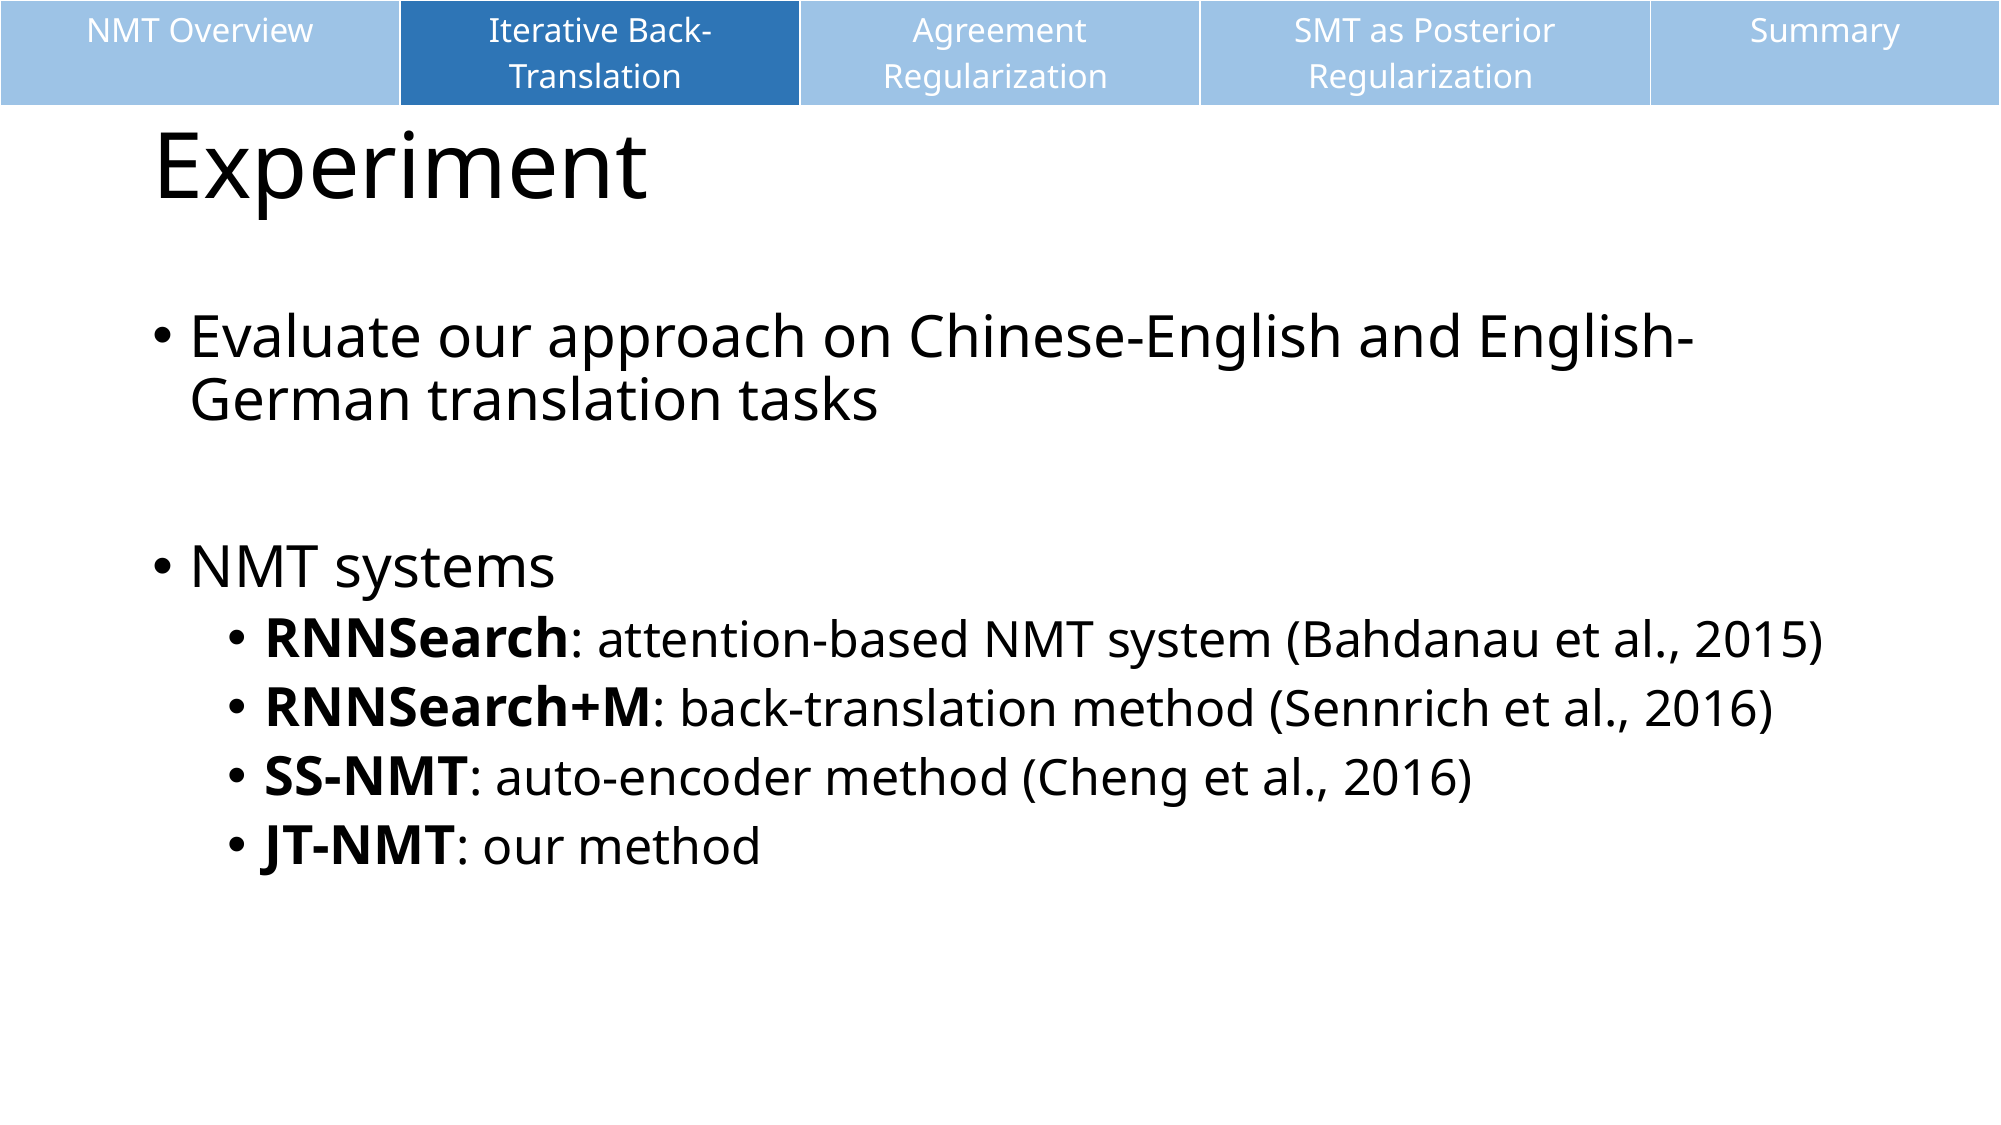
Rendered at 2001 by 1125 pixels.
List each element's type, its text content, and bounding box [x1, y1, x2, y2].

table_header NMT Overview [1, 1, 399, 105]
table_header Agreement Regularization [801, 1, 1199, 105]
table_header Summary [1651, 1, 1999, 105]
table_header SMT as Posterior Regularization [1201, 1, 1650, 105]
title Experiment [137, 106, 1863, 278]
list Evaluate our approach on Chinese-English and English-German translation tasks NMT systems RNNSearch: attention-based NMT system (Bahdanau et al., 2015) RNNSearch+M: back-translation method (Sennrich et al., 2016) SS-NMT: auto-encoder method (Cheng et al., 2016) JT-NMT: our method [137, 299, 1863, 1014]
table_header Iterative Back-Translation [401, 1, 799, 105]
